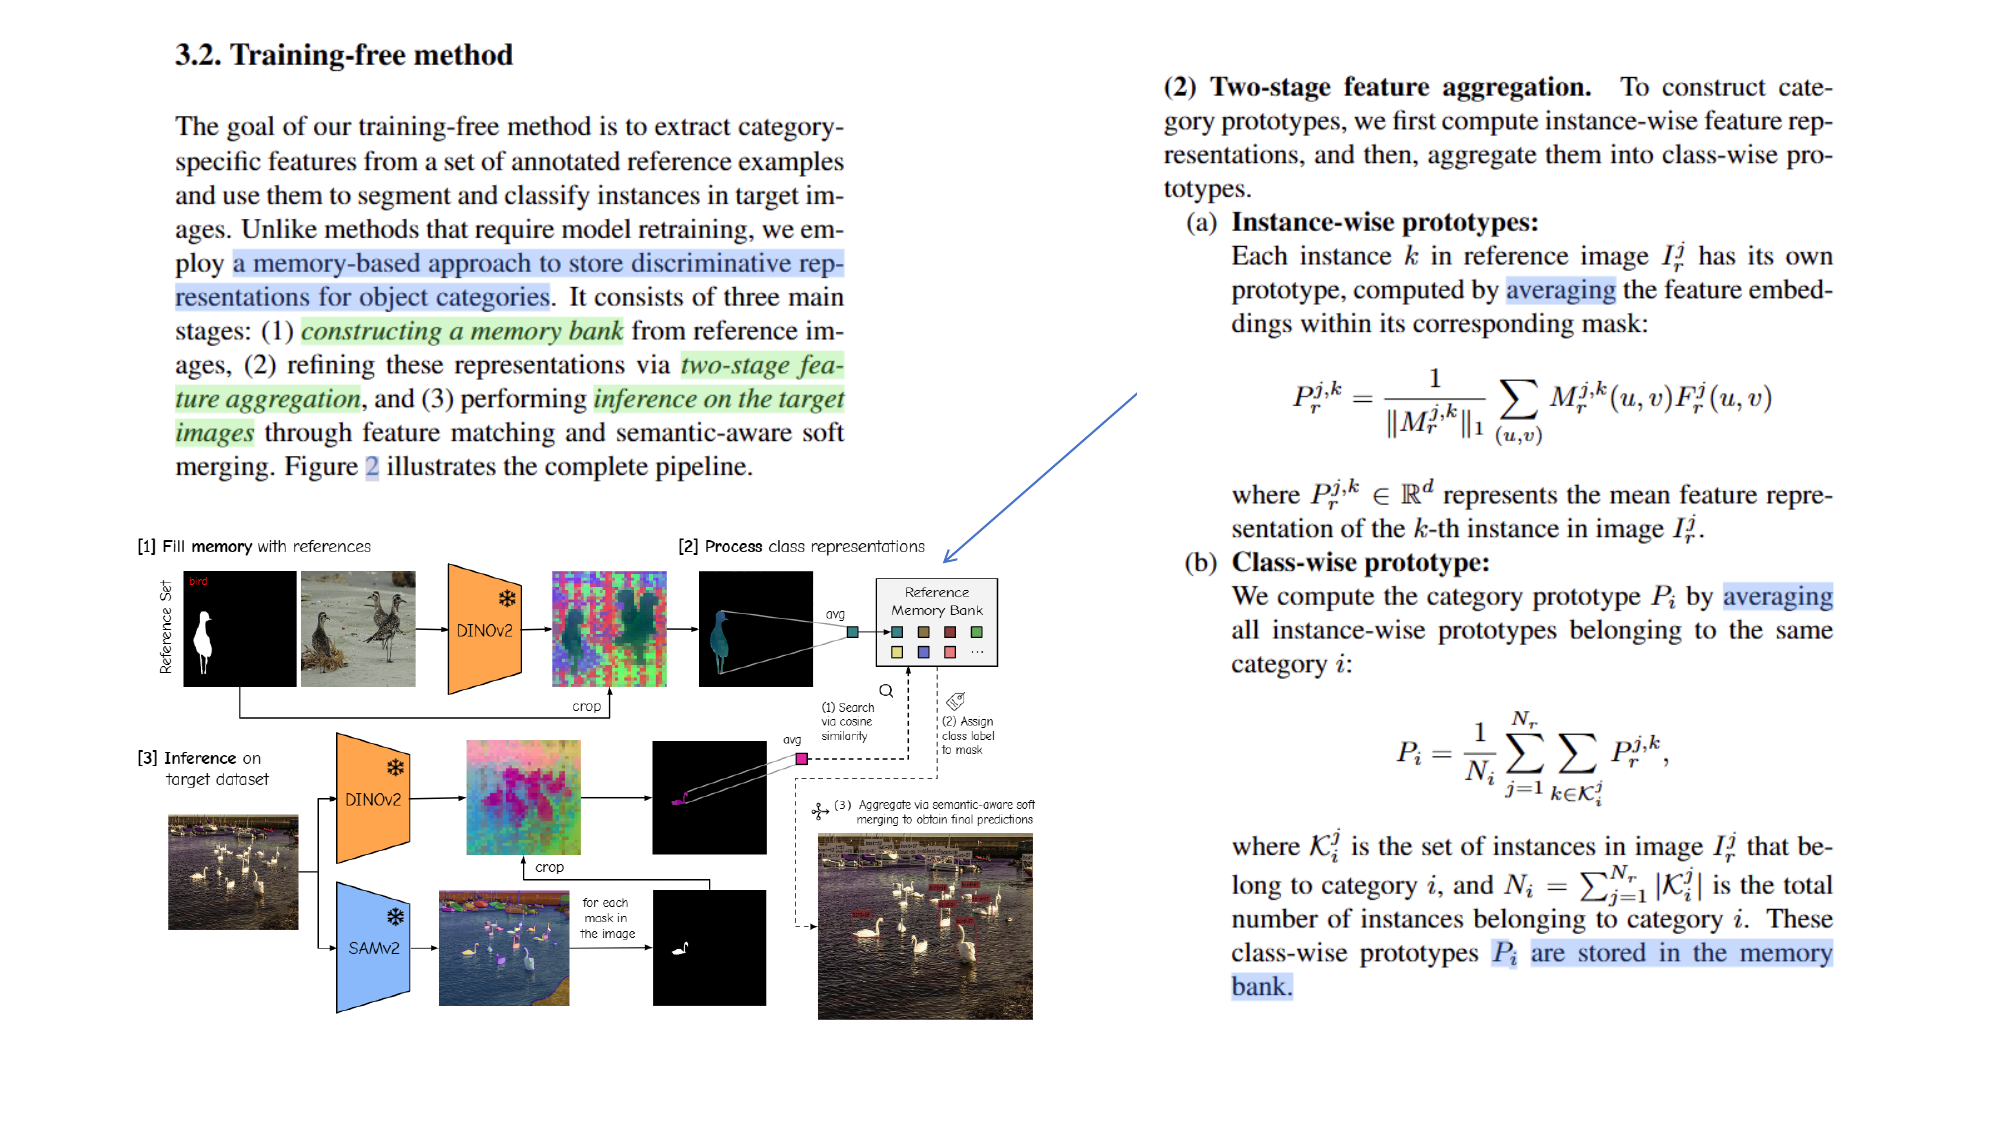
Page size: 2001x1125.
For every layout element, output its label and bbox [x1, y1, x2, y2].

picture [1137, 52, 1856, 1010]
text_box [942, 388, 1137, 564]
picture [99, 21, 1080, 1042]
